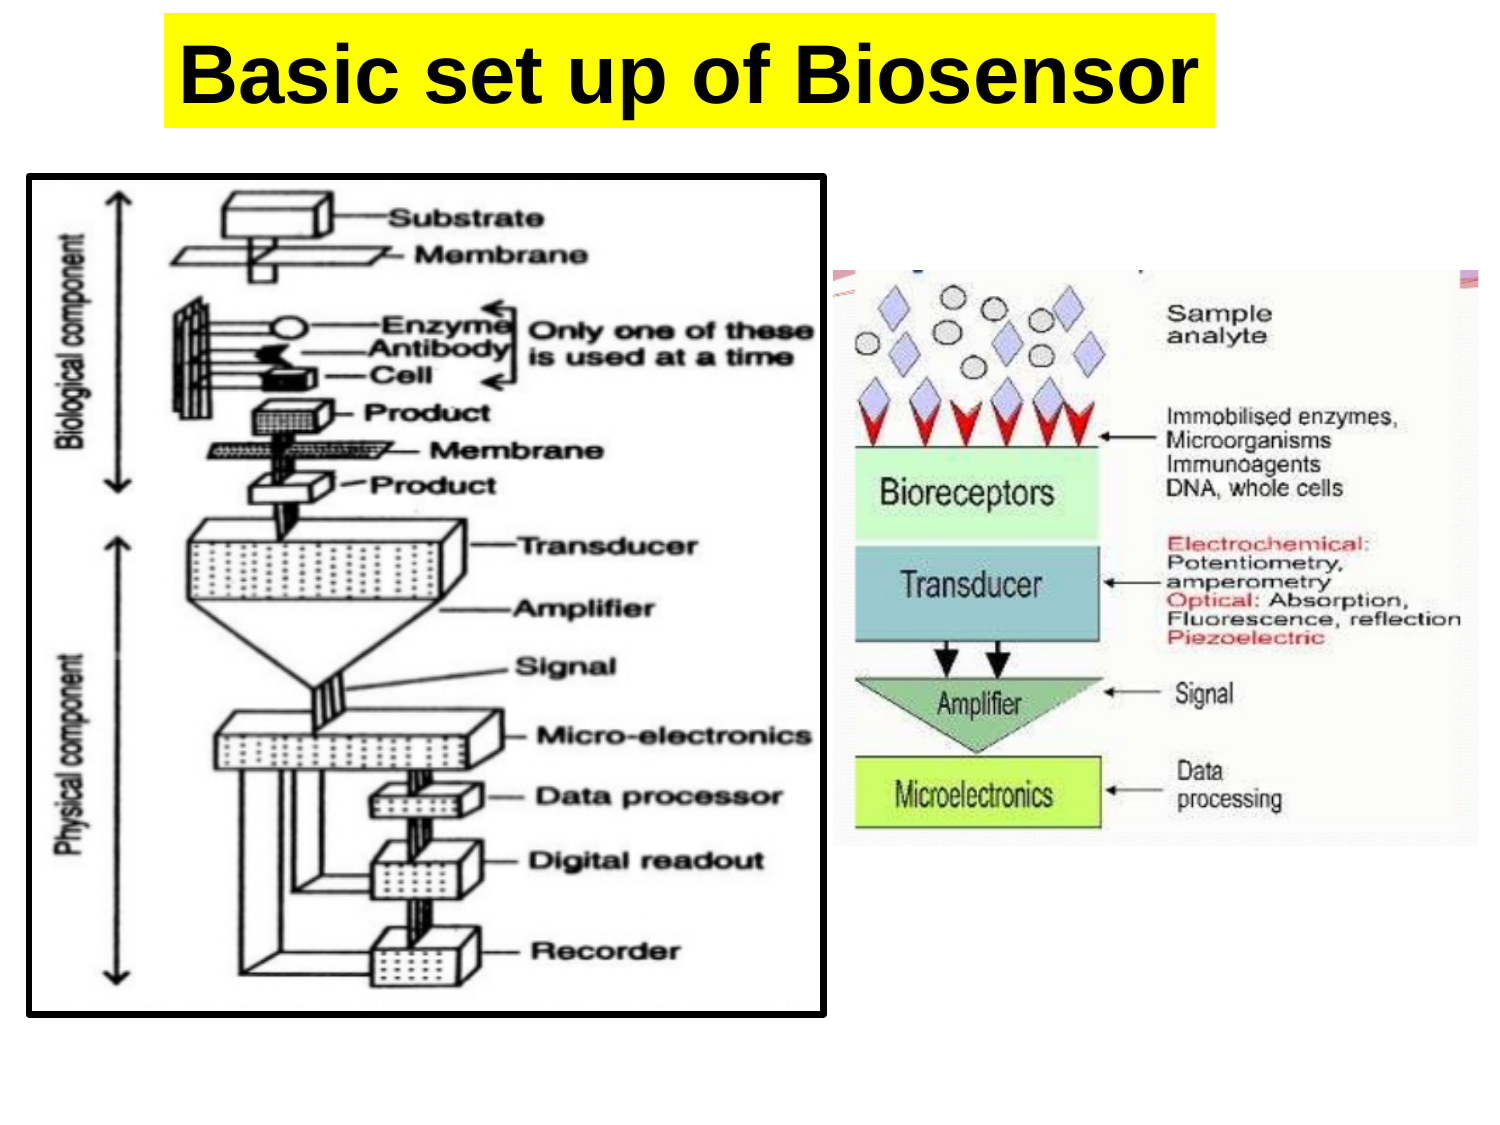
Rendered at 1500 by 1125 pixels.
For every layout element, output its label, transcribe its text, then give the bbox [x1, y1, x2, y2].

text_box Basic set up of Biosensor [163, 13, 1216, 128]
picture [31, 179, 821, 1012]
picture [832, 270, 1479, 847]
